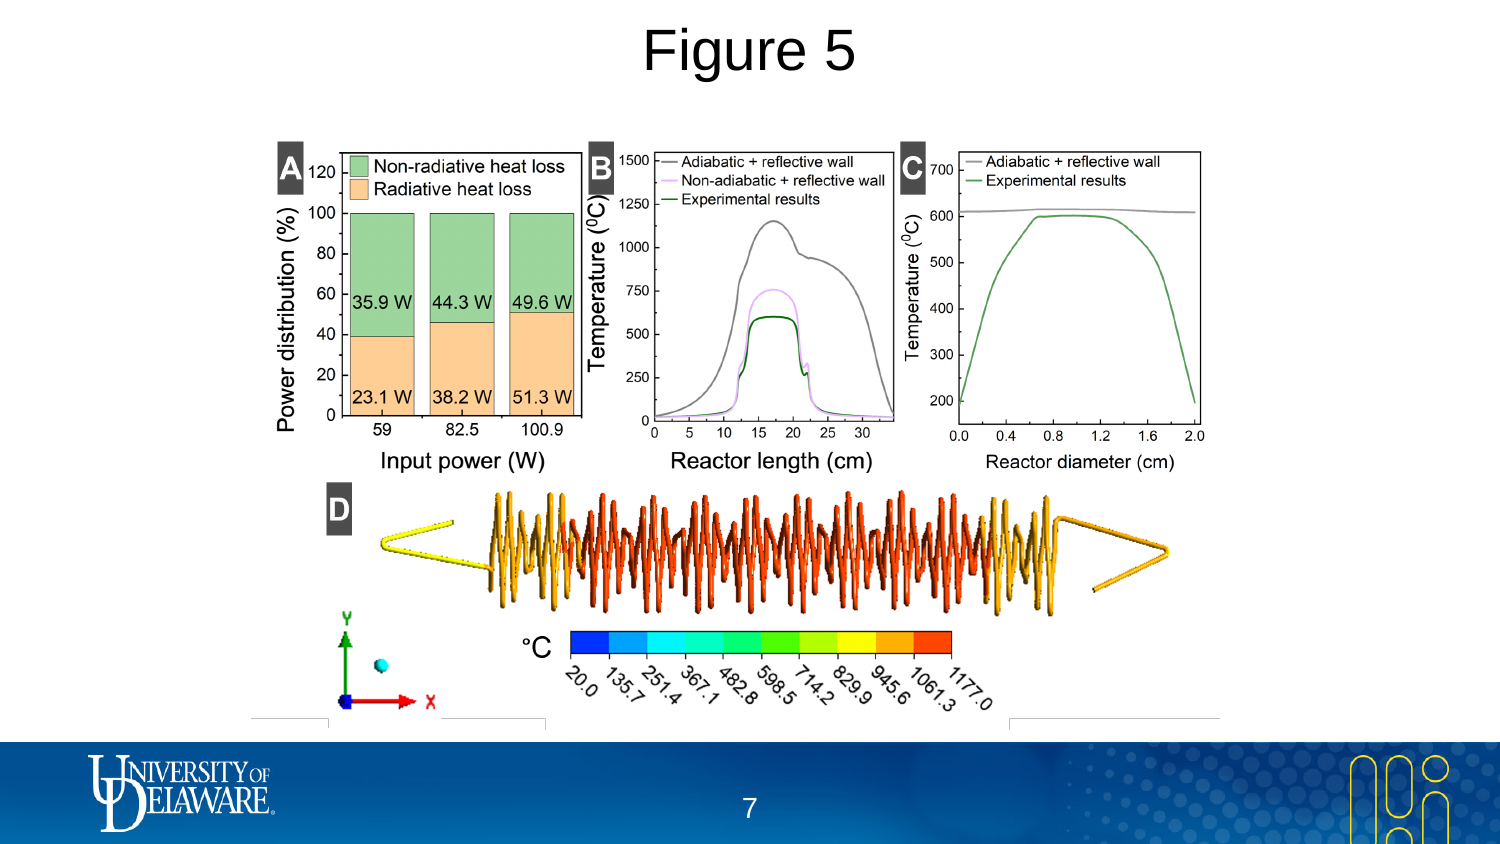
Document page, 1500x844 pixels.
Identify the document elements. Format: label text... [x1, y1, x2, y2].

picture [0, 0, 1500, 844]
slide_number 6 [575, 782, 925, 828]
title Figure 5 [75, 0, 1425, 109]
